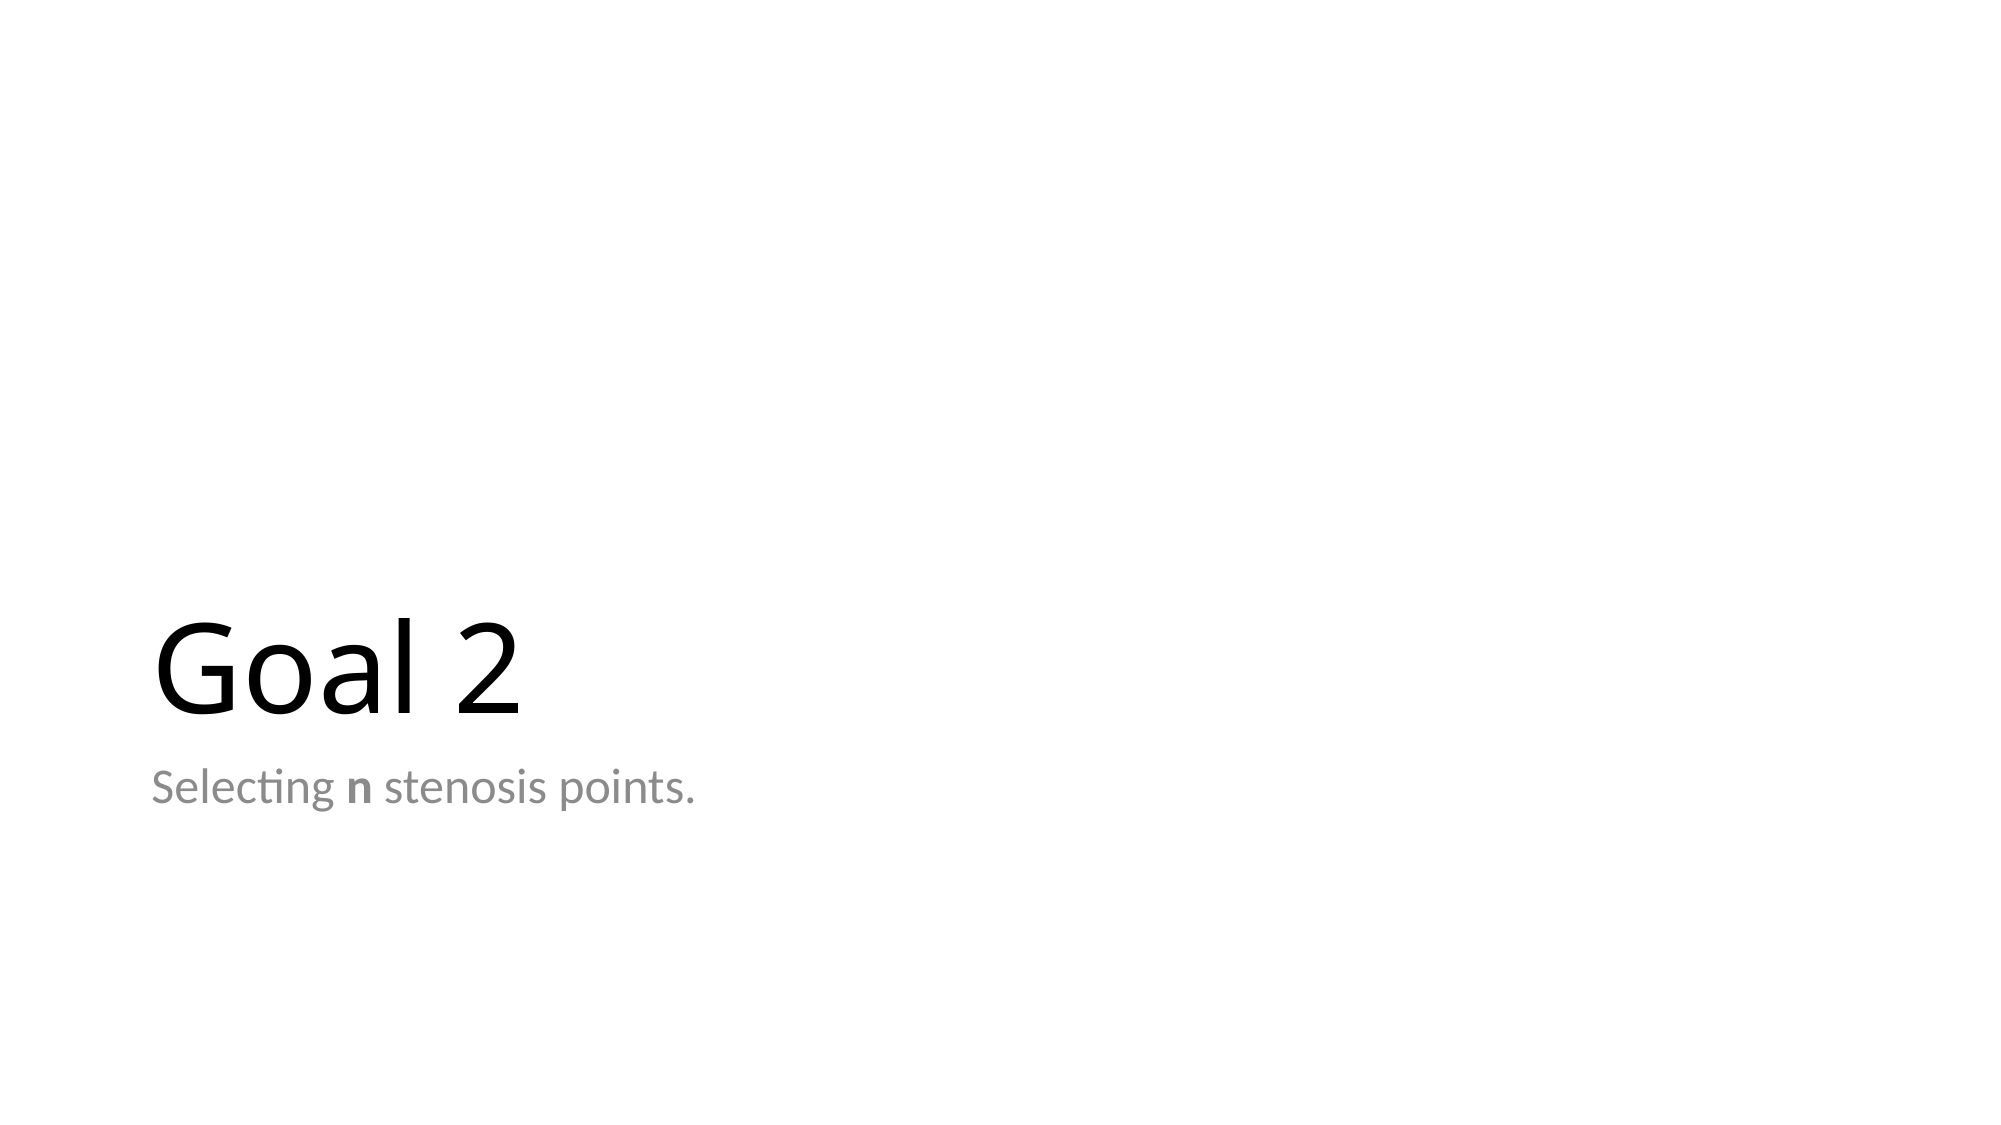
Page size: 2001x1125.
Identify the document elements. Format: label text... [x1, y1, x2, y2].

title Goal 2 [136, 280, 1862, 749]
list Selecting n stenosis points. [136, 752, 1862, 999]
